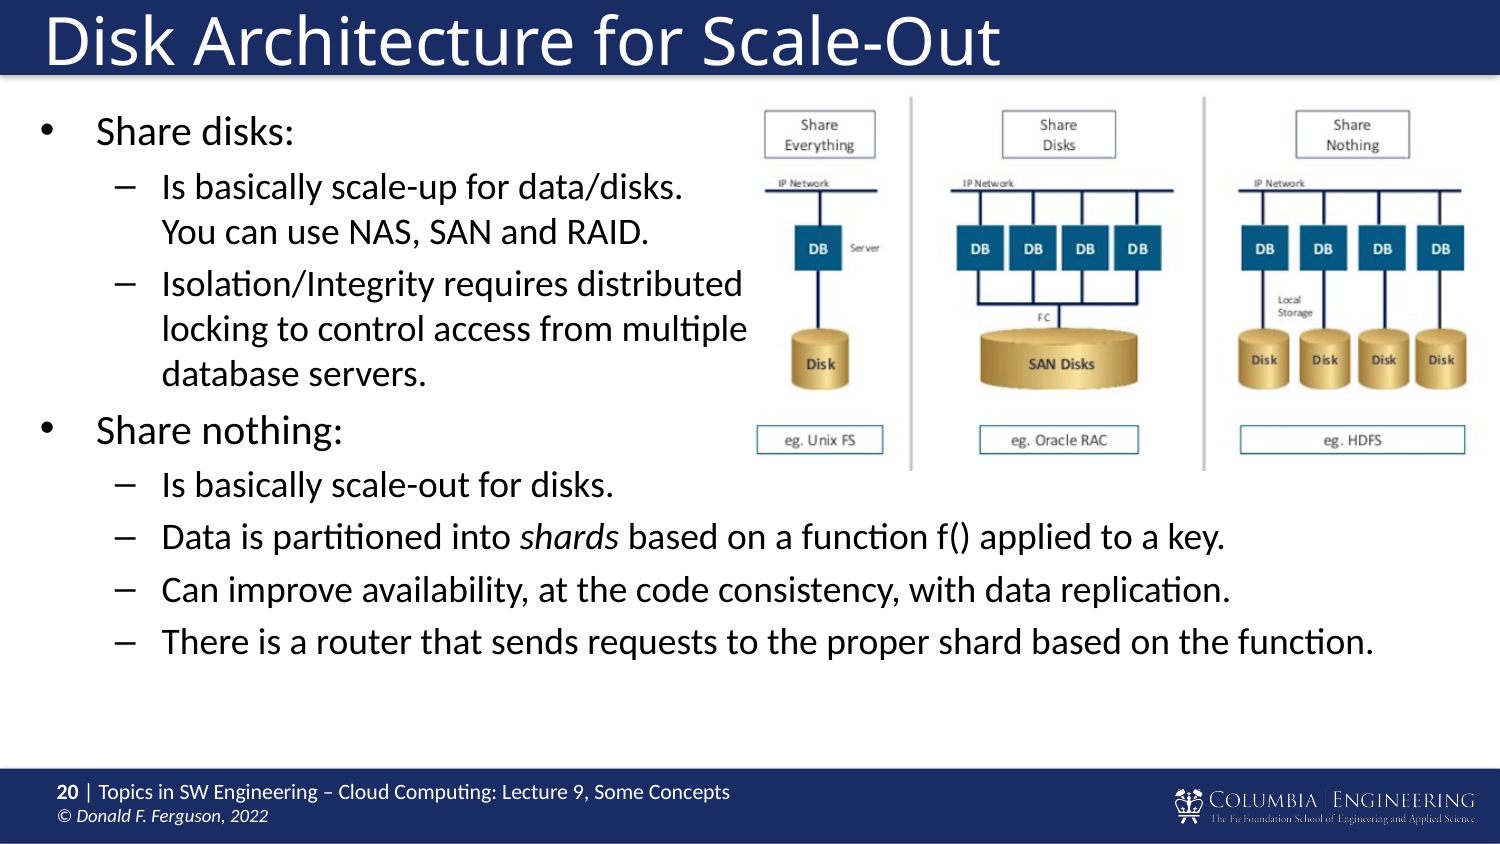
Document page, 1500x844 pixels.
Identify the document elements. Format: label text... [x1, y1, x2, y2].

picture [749, 92, 1482, 472]
list Share disks: Is basically scale-up for data/disks. You can use NAS, SAN and RAID. Isolation/Integrity requires distributed locking to control access from multiple database servers. Share nothing: Is basically scale-out for disks. Data is partitioned into shards based on a function f() applied to a key. Can improve availability, at the code consistency, with data replication. There is a router that sends requests to the proper shard based on the function. [24, 96, 1475, 760]
title Disk Architecture for Scale-Out [28, 0, 1450, 73]
